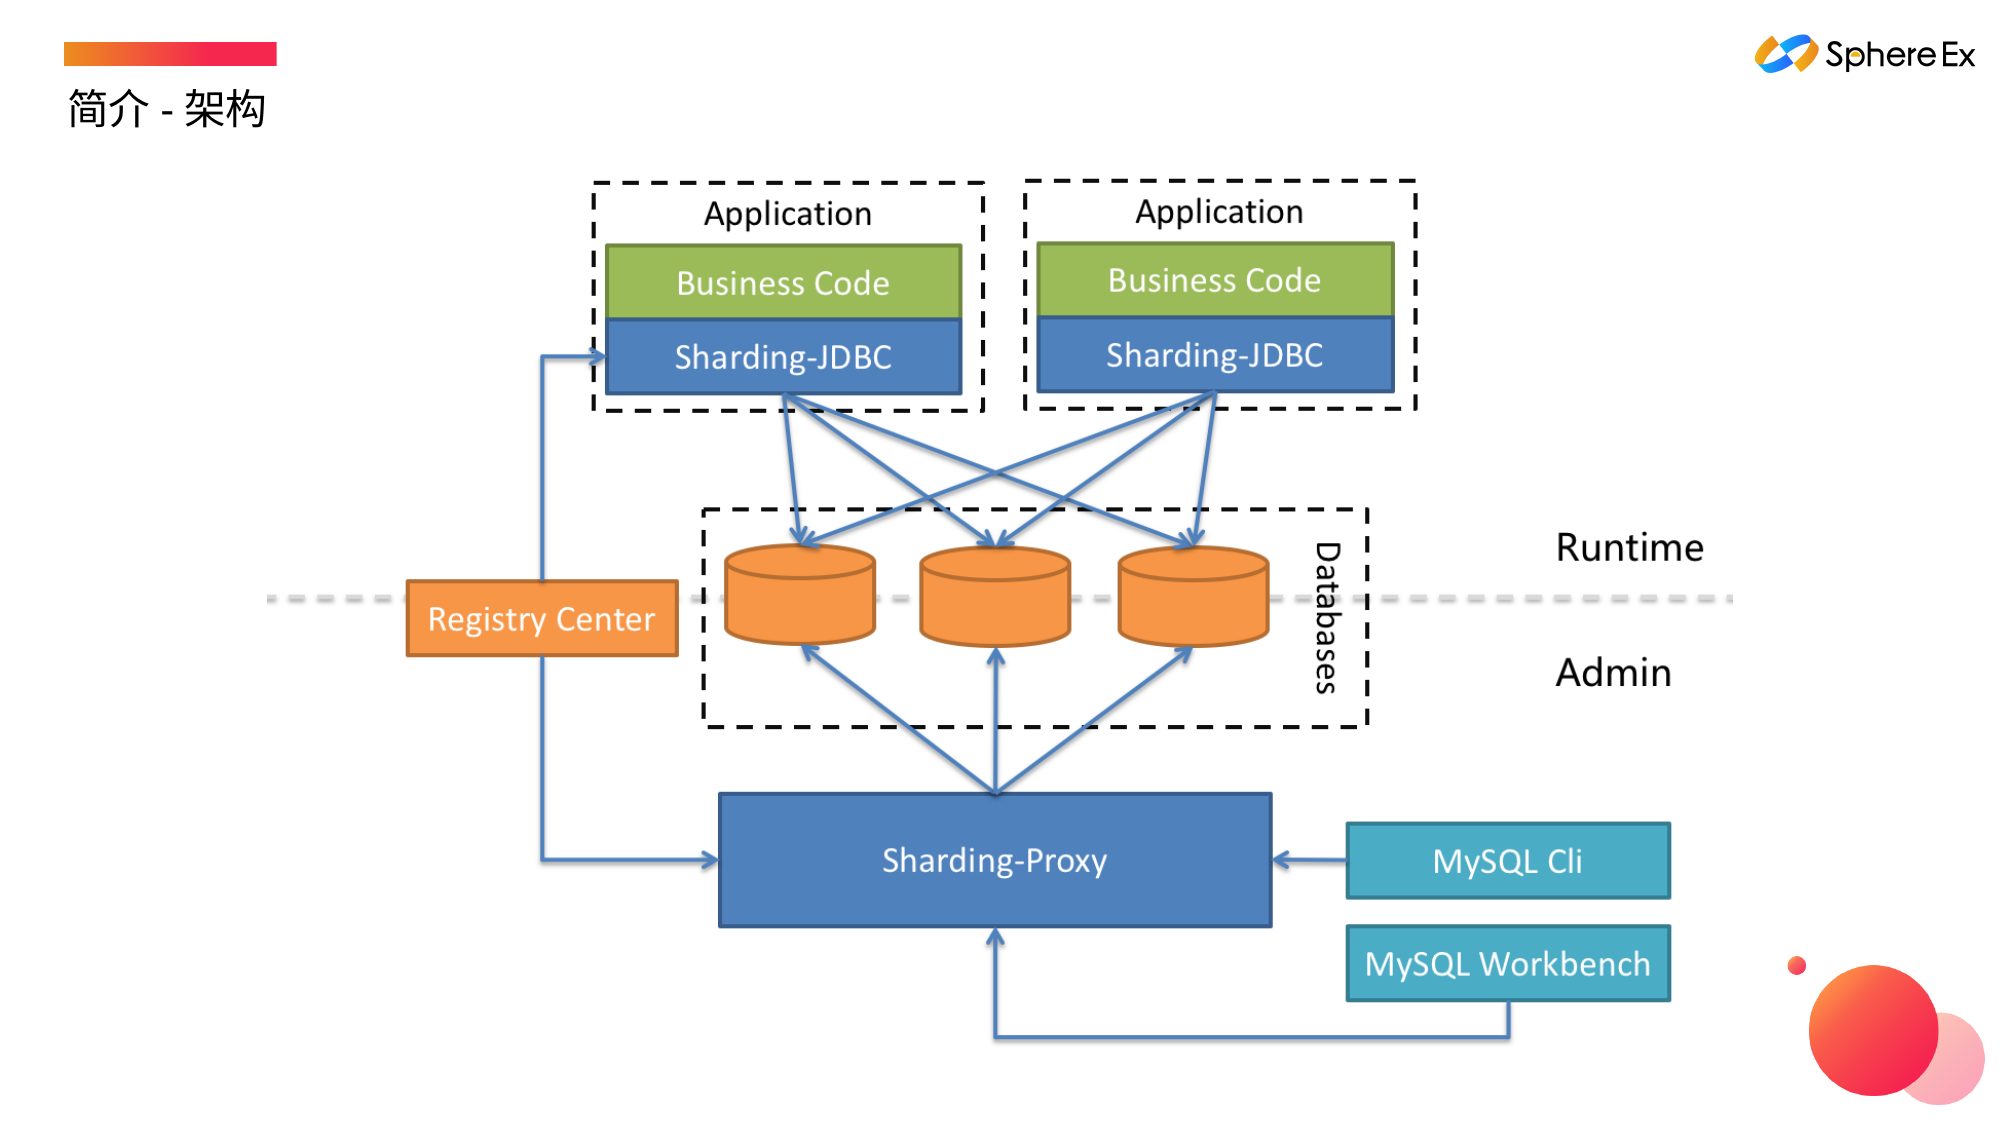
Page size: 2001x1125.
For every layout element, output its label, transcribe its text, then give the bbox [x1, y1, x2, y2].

text_box 简介-架构 [52, 75, 709, 141]
picture [1751, 19, 1979, 88]
picture [1769, 941, 2000, 1125]
picture [267, 150, 1733, 1067]
text_box [63, 41, 278, 67]
